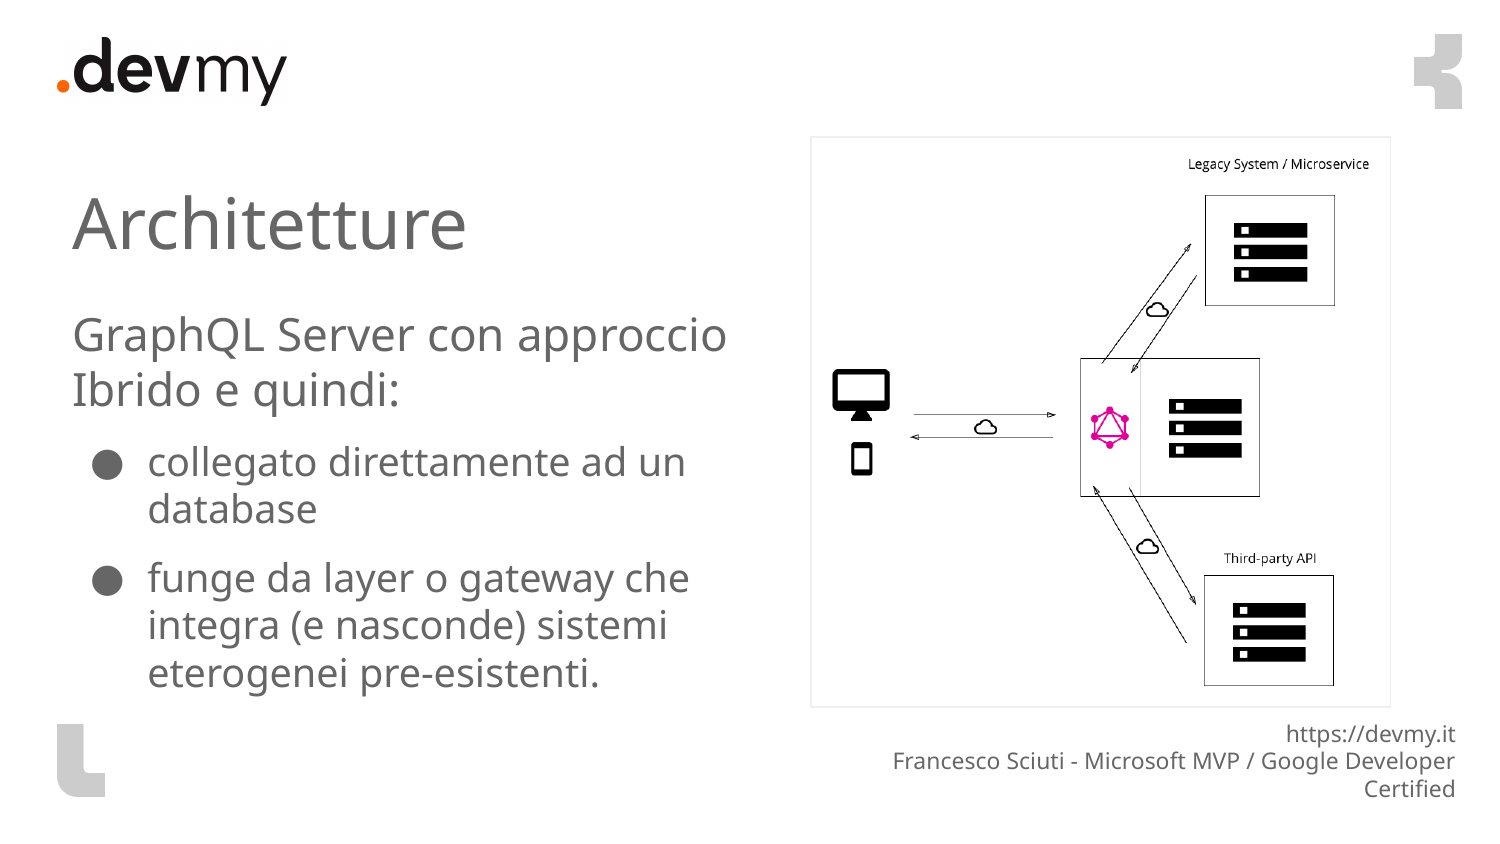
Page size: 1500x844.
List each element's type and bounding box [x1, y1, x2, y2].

text_box [56, 34, 1472, 810]
